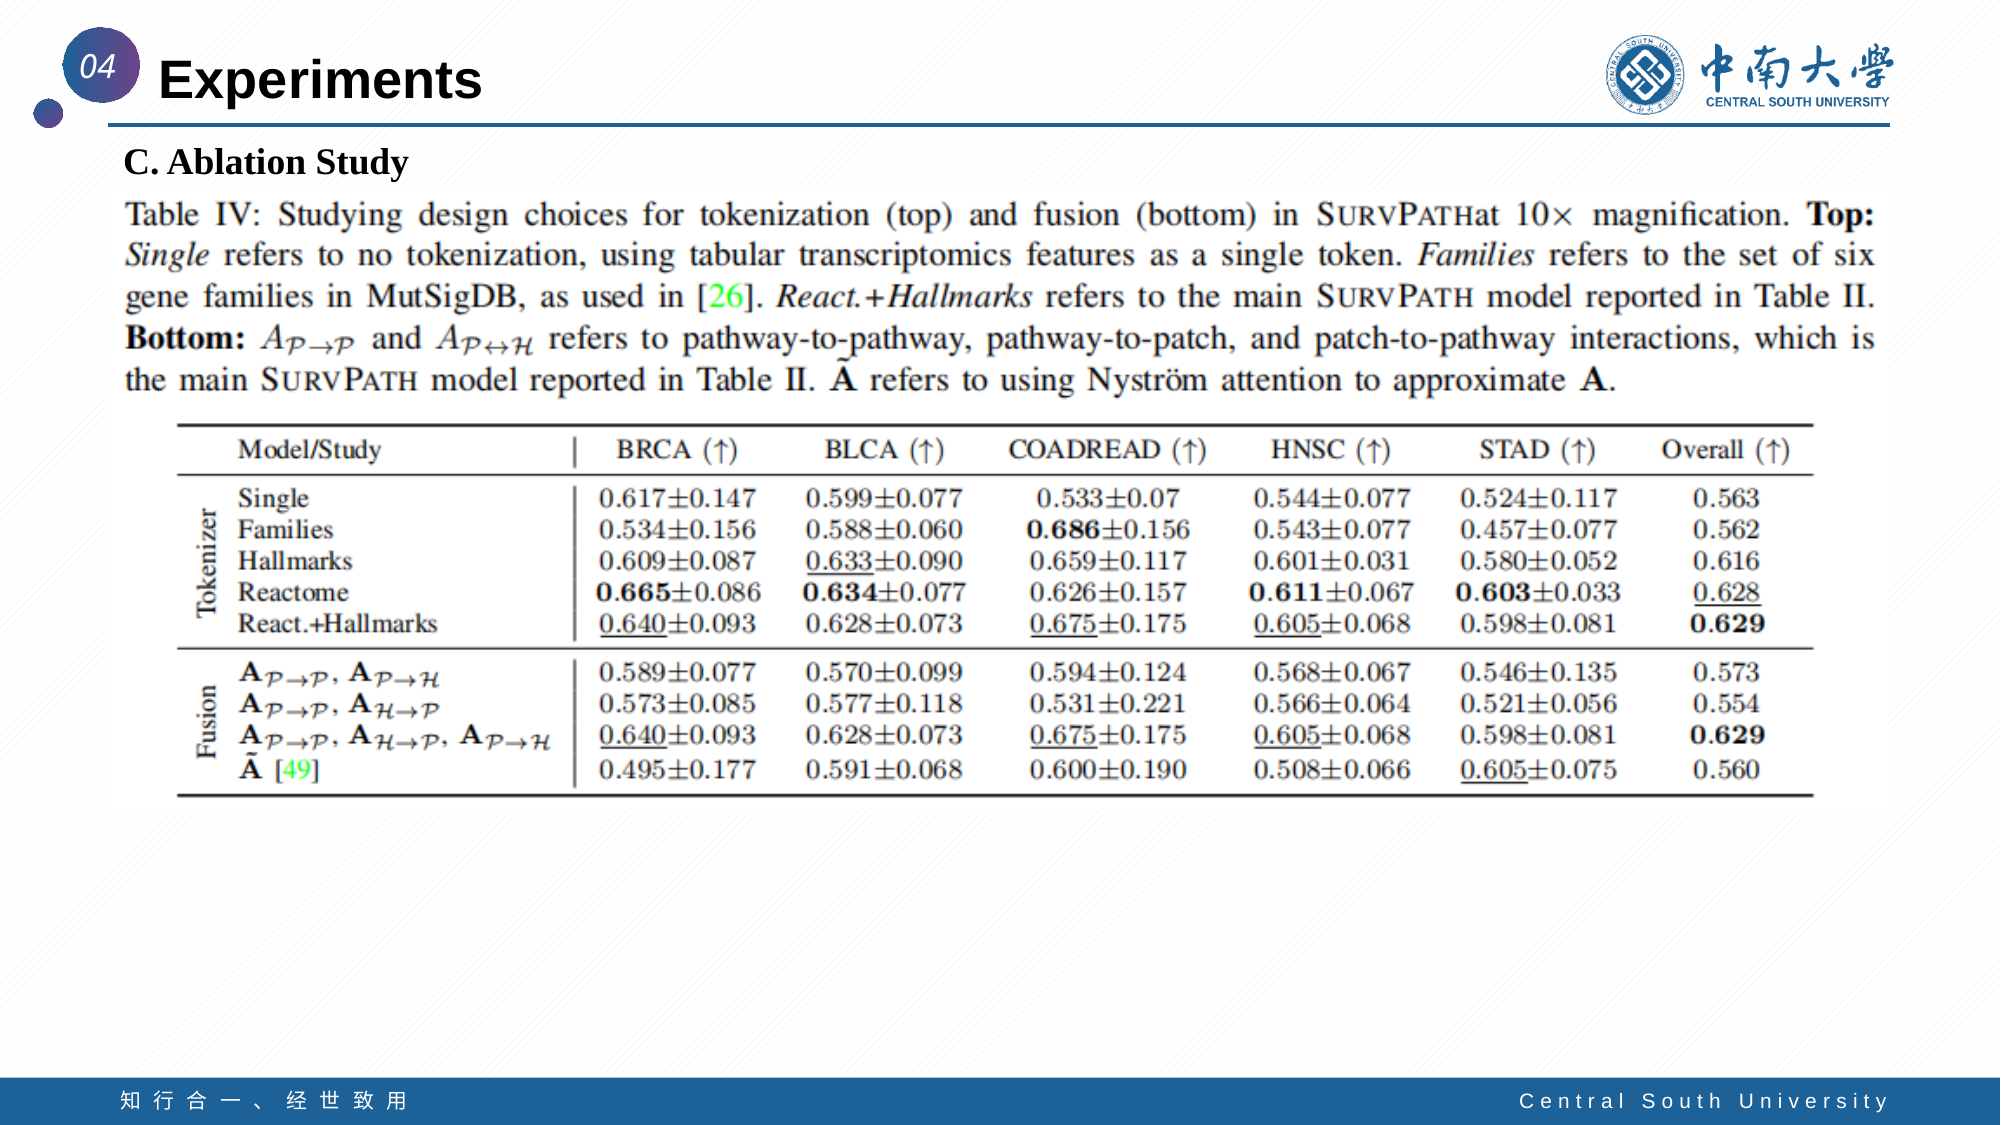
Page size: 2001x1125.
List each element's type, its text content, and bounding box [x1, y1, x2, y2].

text_box [0, 1077, 2000, 1125]
text_box 知行合一、经世致用 [105, 1080, 423, 1120]
text_box C. Ablation Study [108, 129, 1890, 190]
text_box Central South University [1504, 1080, 1902, 1120]
text_box Experiments [158, 0, 1549, 118]
picture [1595, 28, 1907, 121]
picture [108, 189, 1888, 810]
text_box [33, 26, 153, 128]
